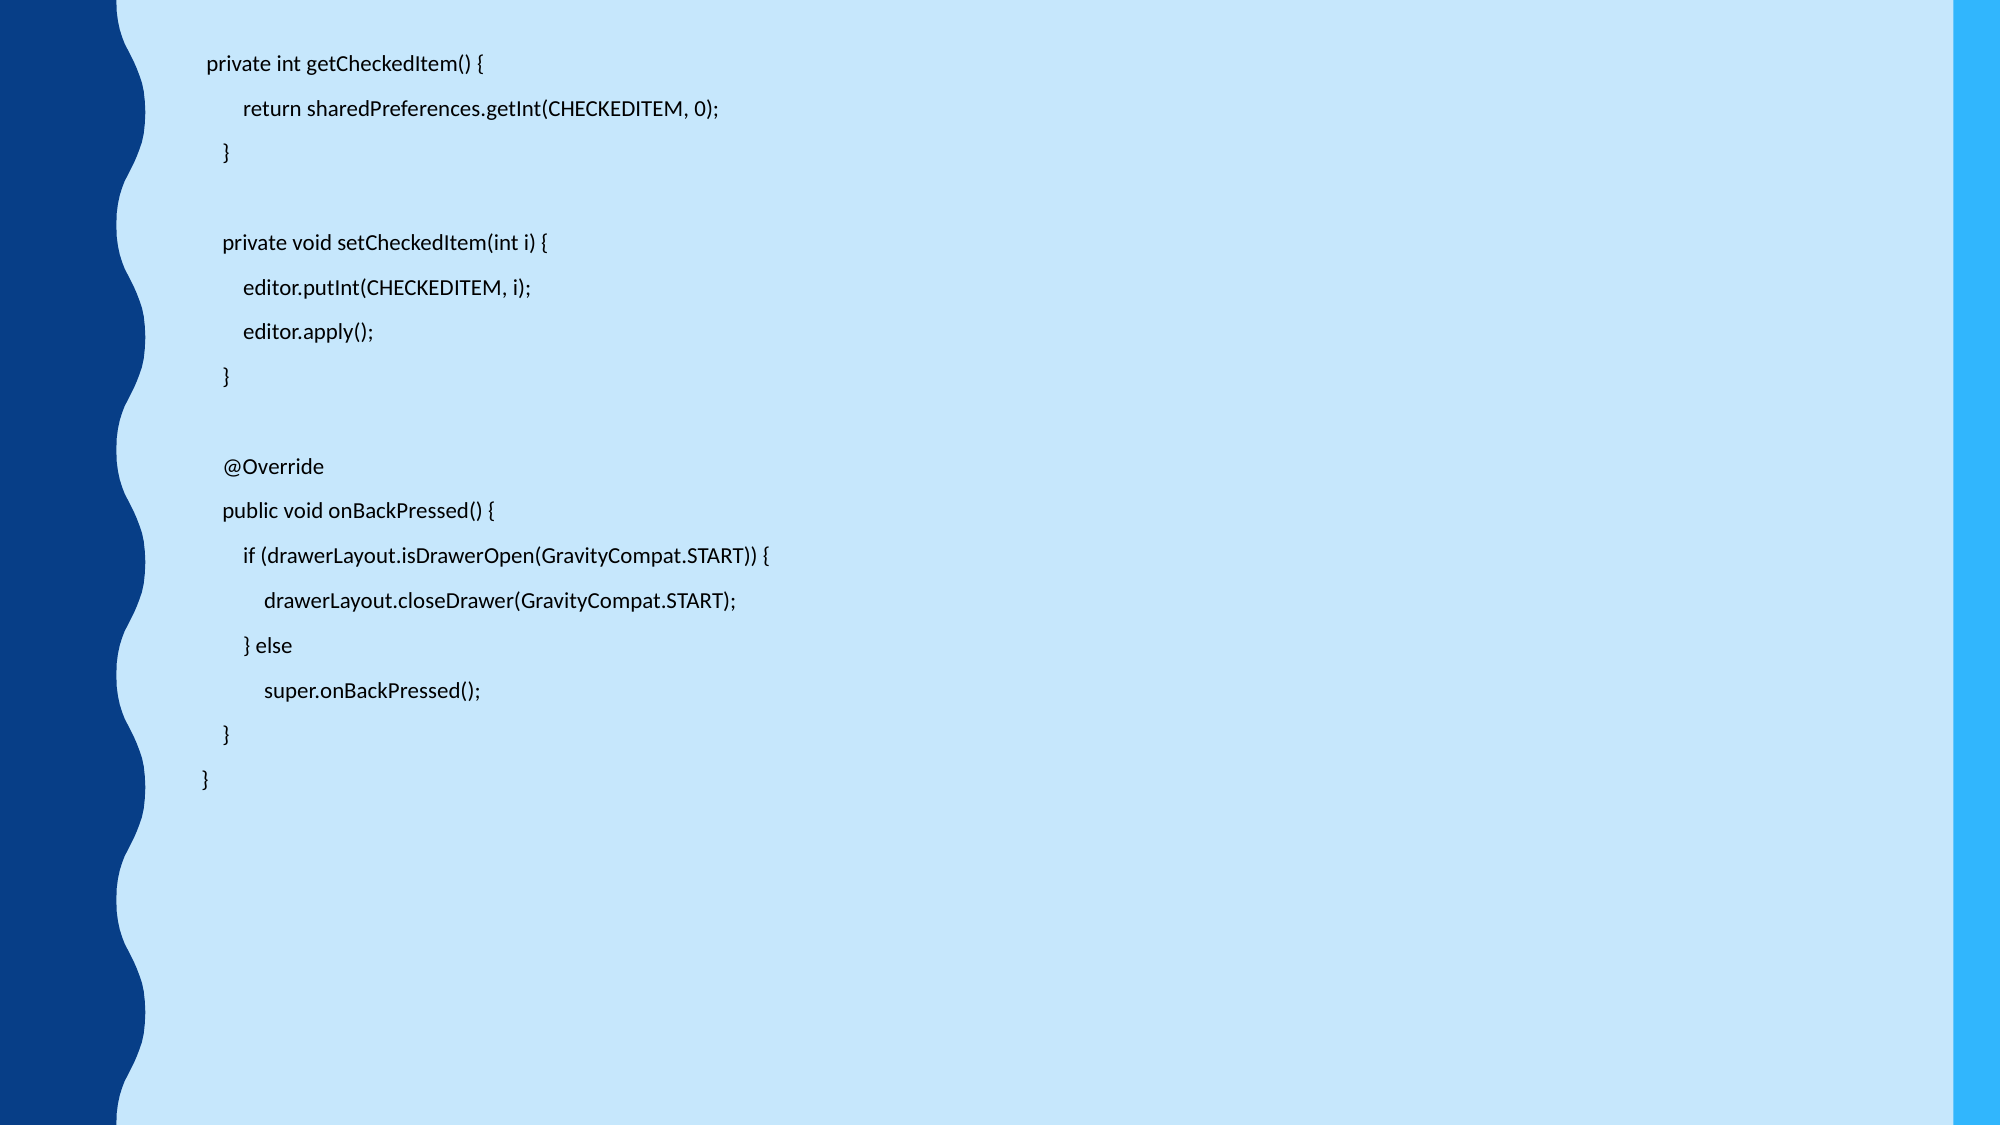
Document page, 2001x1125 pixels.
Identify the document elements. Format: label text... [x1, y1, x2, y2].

list private int getCheckedItem() { return sharedPreferences.getInt(CHECKEDITEM, 0); } private void setCheckedItem(int i) { editor.putInt(CHECKEDITEM, i); editor.apply(); } @Override public void onBackPressed() { if (drawerLayout.isDrawerOpen(GravityCompat.START)) { drawerLayout.closeDrawer(GravityCompat.START); } else super.onBackPressed(); } } [186, 38, 1856, 812]
